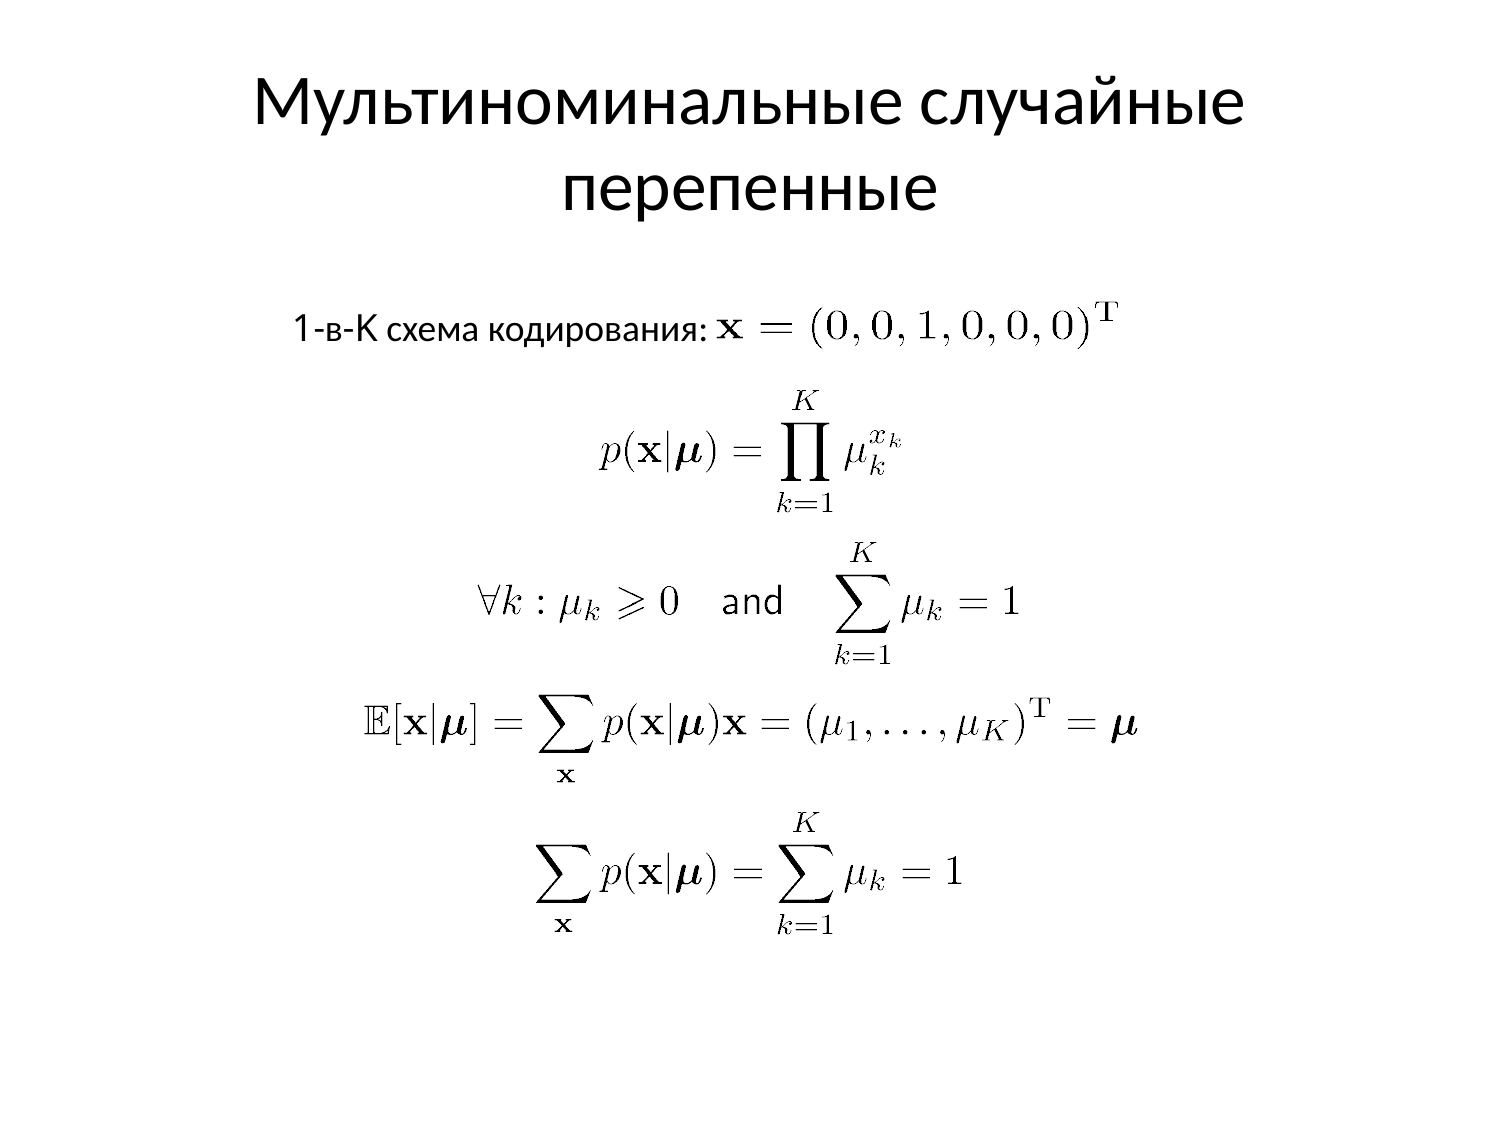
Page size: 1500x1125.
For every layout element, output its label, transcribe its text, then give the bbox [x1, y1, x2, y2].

picture [595, 386, 905, 516]
picture [360, 693, 1140, 786]
picture [533, 808, 963, 938]
picture [475, 538, 1022, 669]
title Мультиноминальные случайные перепенные [75, 45, 1425, 233]
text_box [276, 295, 1119, 358]
